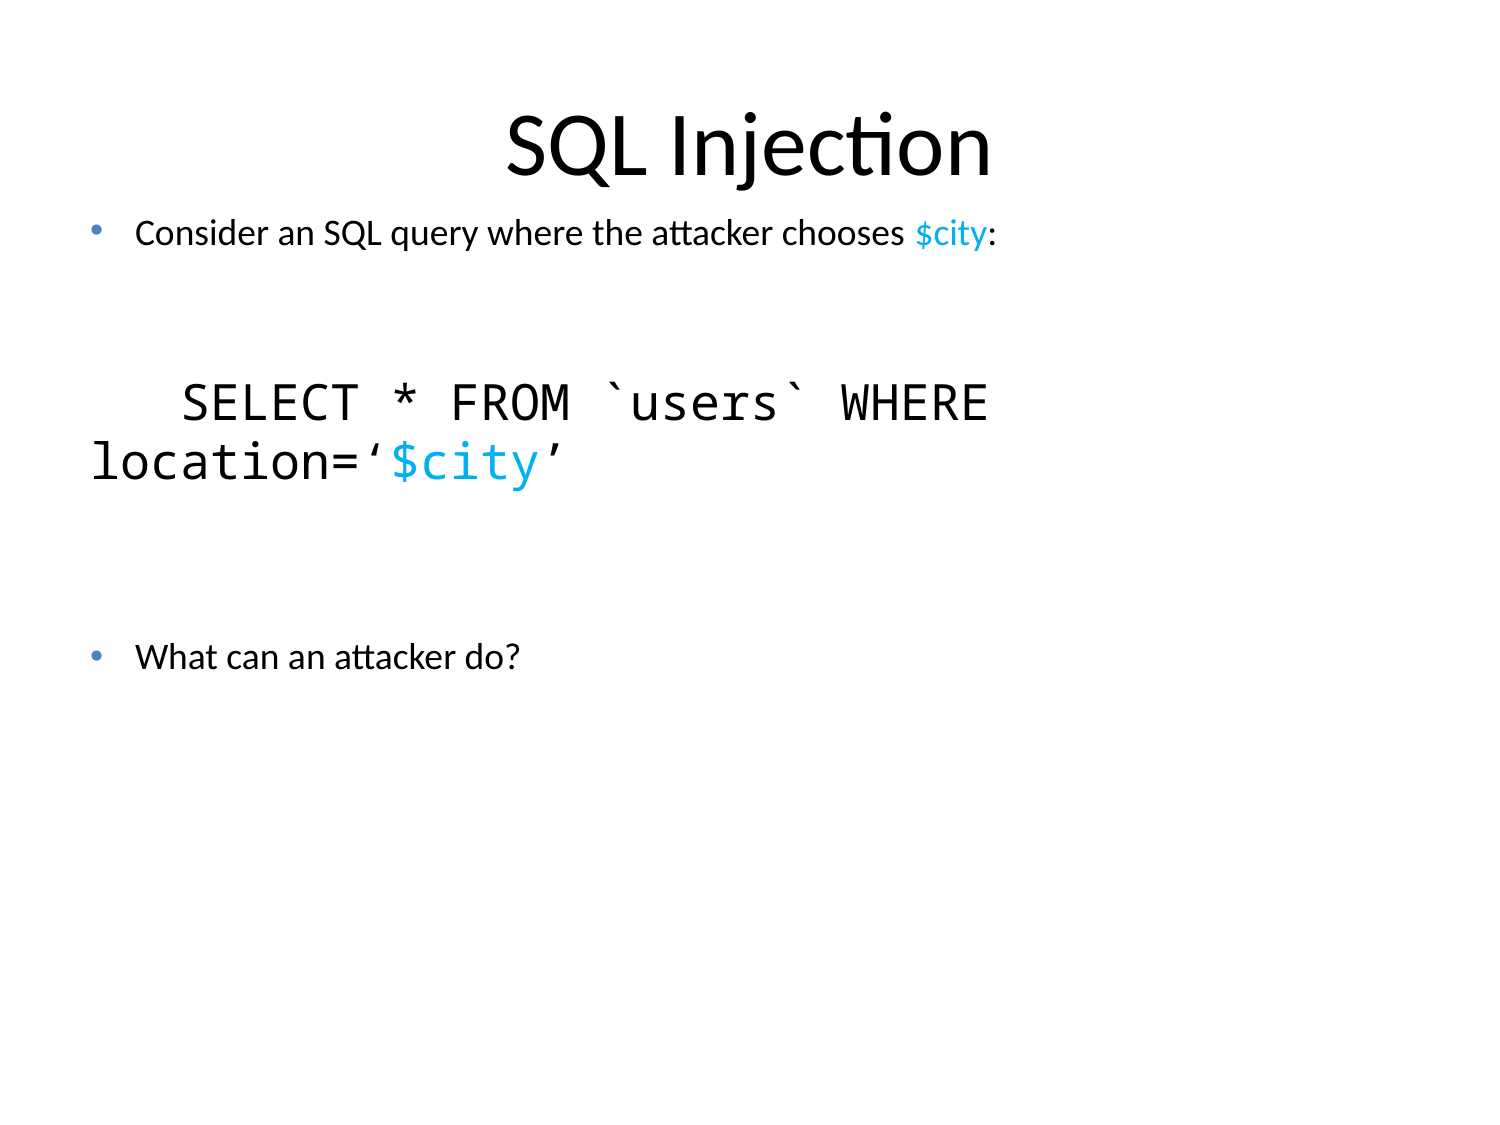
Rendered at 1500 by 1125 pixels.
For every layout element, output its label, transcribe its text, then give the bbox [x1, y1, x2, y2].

list Consider an SQL query where the attacker chooses $city: SELECT * FROM `users` WHERE location=‘$city’ What can an attacker do? [75, 200, 1463, 1010]
title SQL Injection [75, 45, 1425, 200]
